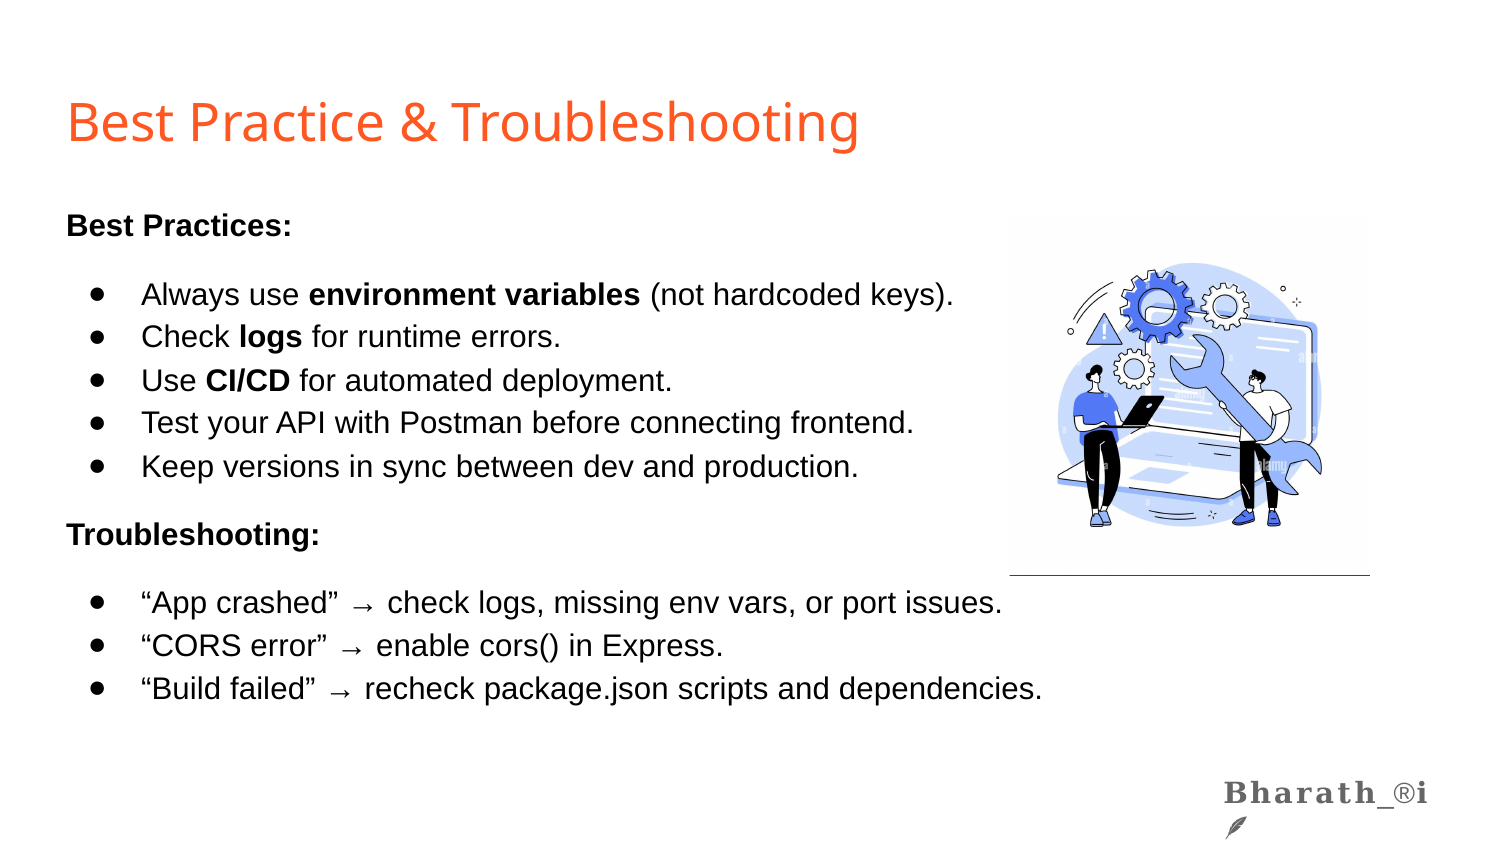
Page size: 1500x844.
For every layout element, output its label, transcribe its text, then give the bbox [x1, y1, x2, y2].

title Best Practice & Troubleshooting [51, 72, 1449, 167]
text_box 𝐁𝐡𝐚𝐫𝐚𝐭𝐡_®️𝐢 🪶 [1207, 759, 1449, 844]
picture [1009, 214, 1371, 577]
text_box Best Practices: Always use environment variables (not hardcoded keys). Check logs for runtime errors. Use CI/CD for automated deployment. Test your API with Postman before connecting frontend. Keep versions in sync between dev and production. Troubleshooting: “App crashed” → check logs, missing env vars, or port issues. “CORS error” → enable cors() in Express. “Build failed” → recheck package.json scripts and dependencies. [51, 185, 1133, 764]
